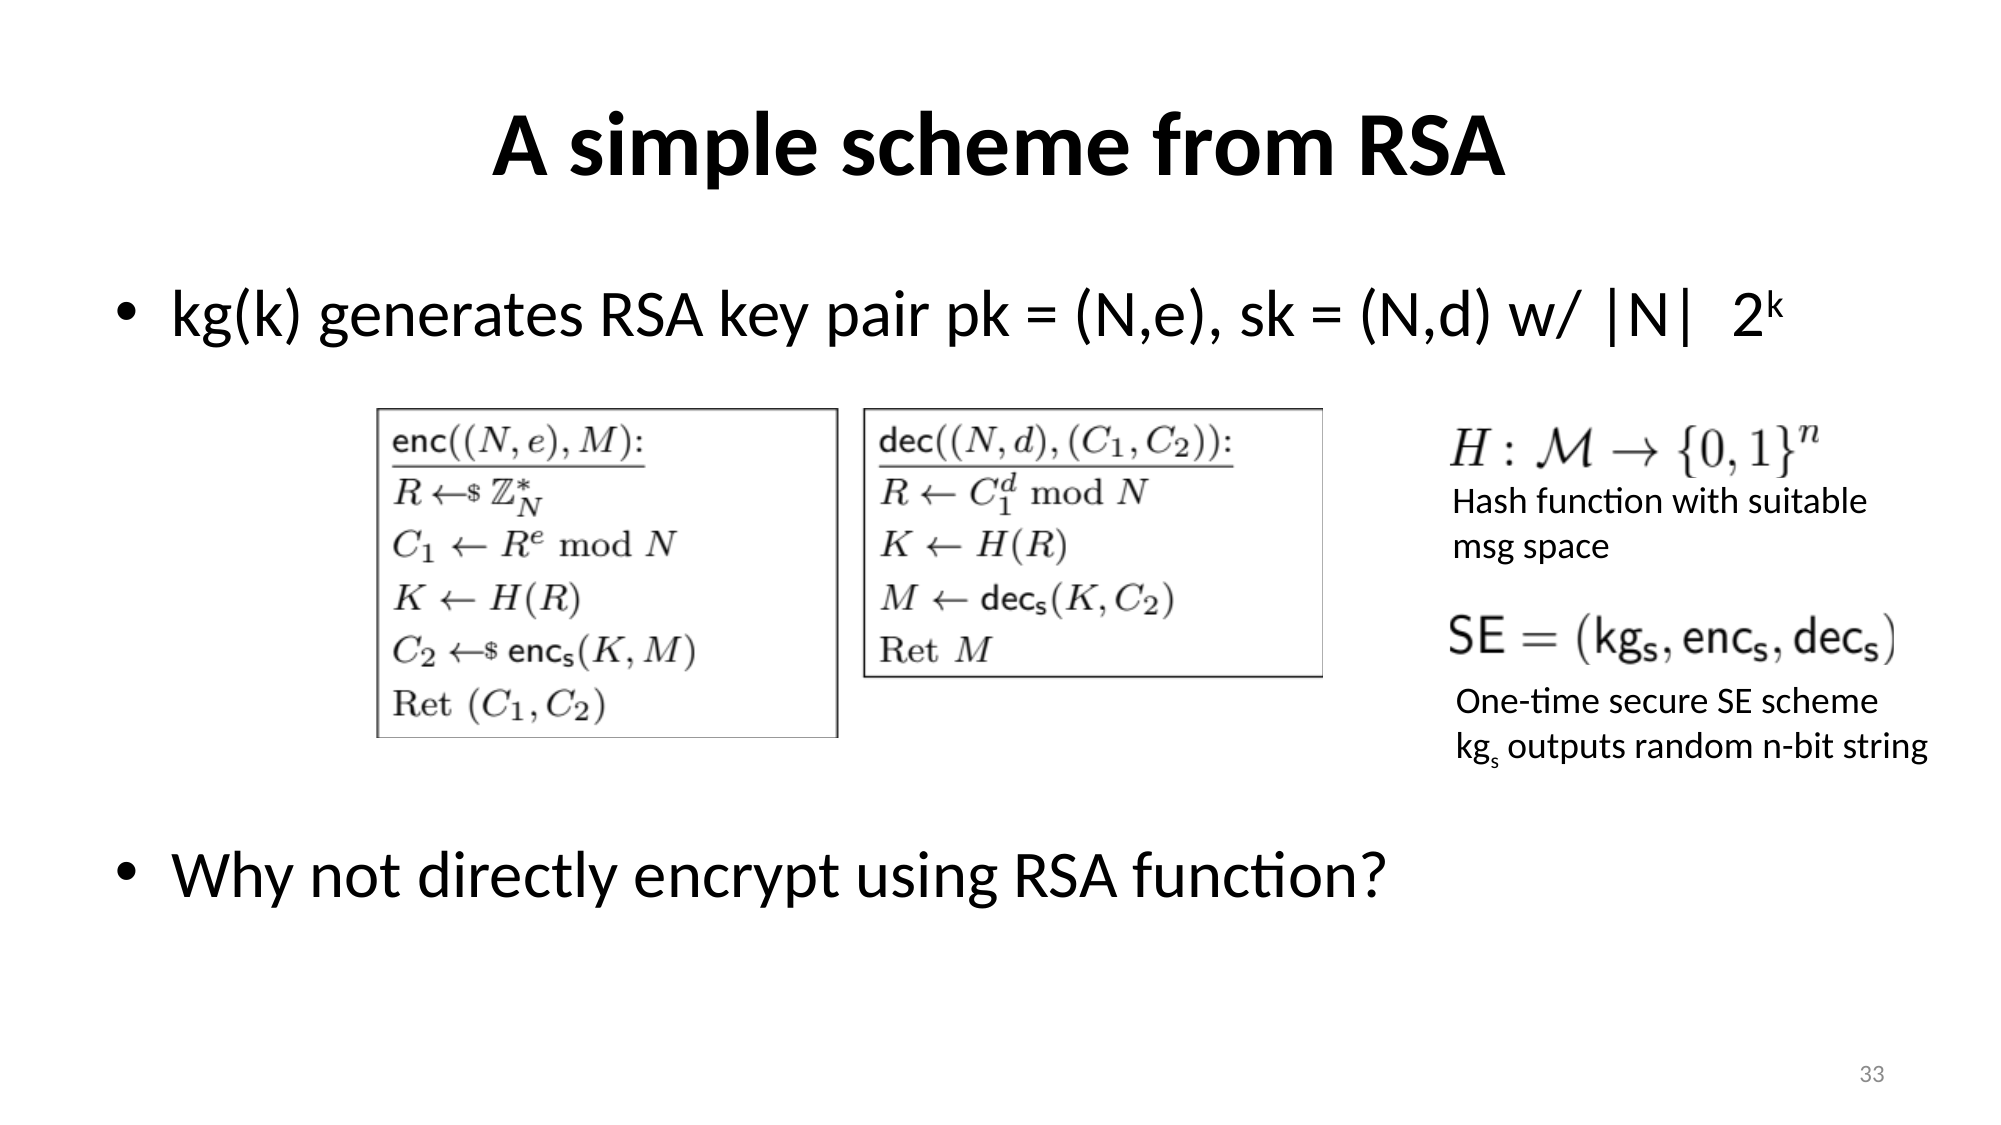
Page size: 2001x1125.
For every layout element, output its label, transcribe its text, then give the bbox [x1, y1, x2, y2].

slide_number 33 [1433, 1042, 1900, 1103]
picture [1449, 612, 1894, 665]
picture [1449, 424, 1819, 478]
title A simple scheme from RSA [99, 45, 1900, 233]
text_box Hash function with suitable msg space [1437, 468, 1948, 574]
text_box One-time secure SE scheme kgs outputs random n-bit string [1441, 668, 1944, 780]
picture [374, 407, 1324, 738]
